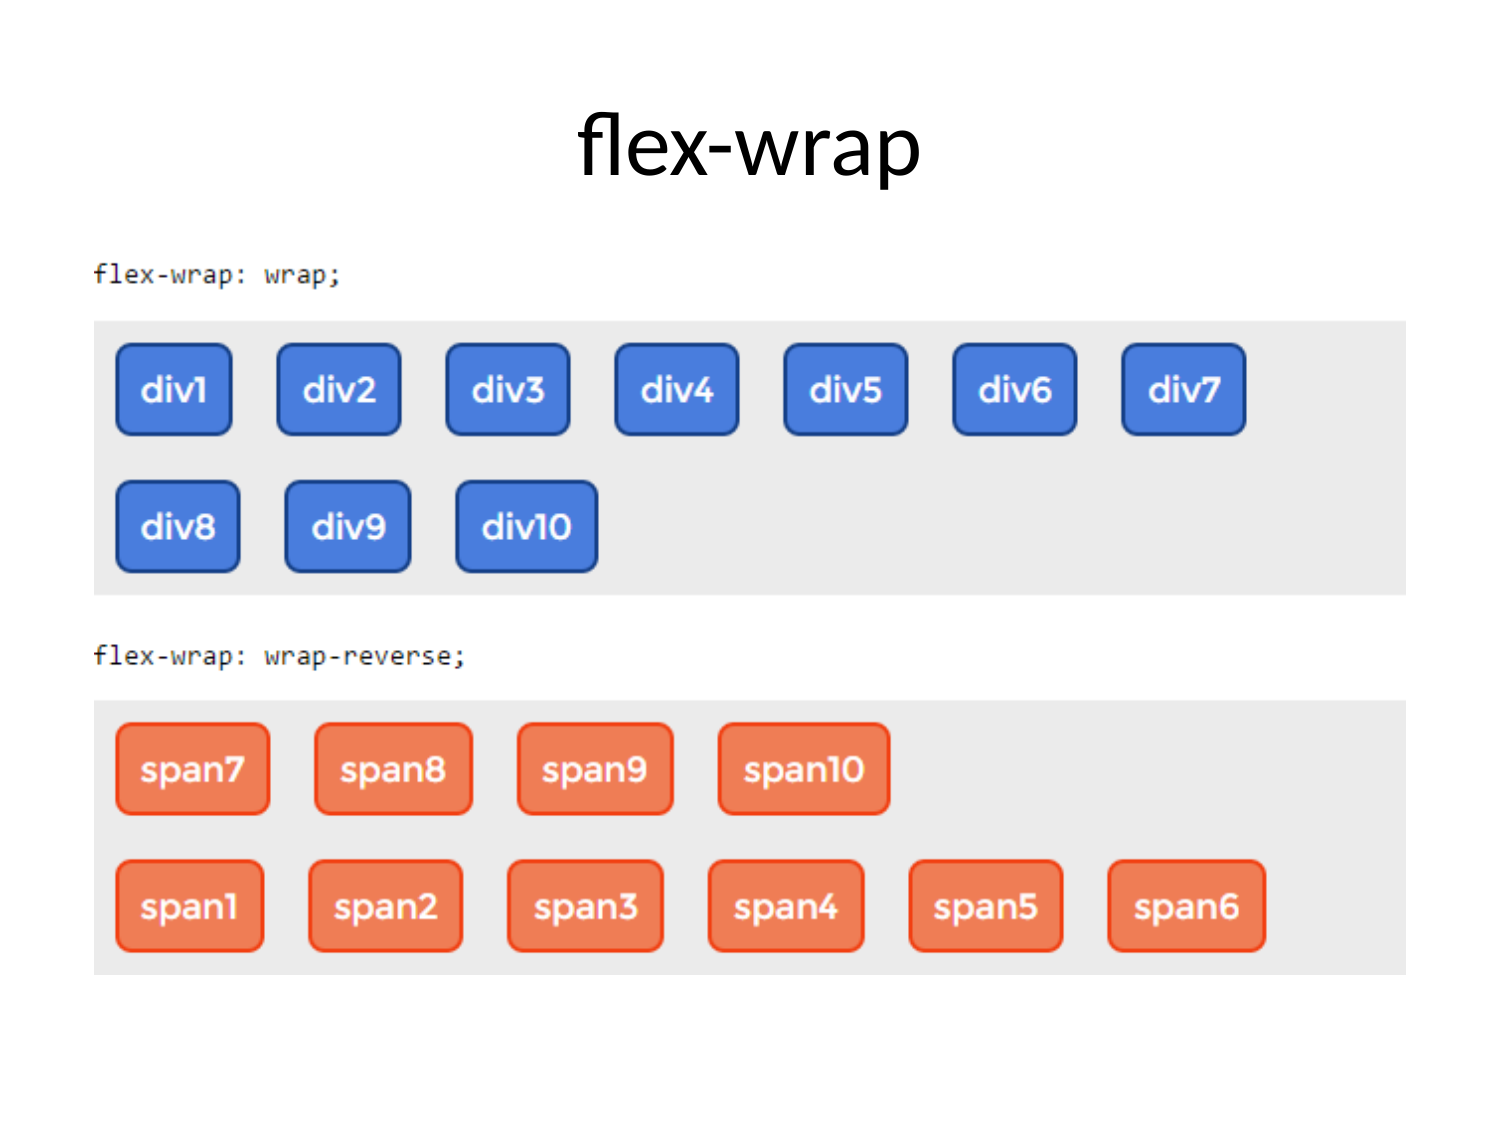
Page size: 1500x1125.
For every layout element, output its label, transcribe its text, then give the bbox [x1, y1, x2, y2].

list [94, 232, 1406, 976]
title flex-wrap [75, 45, 1425, 233]
